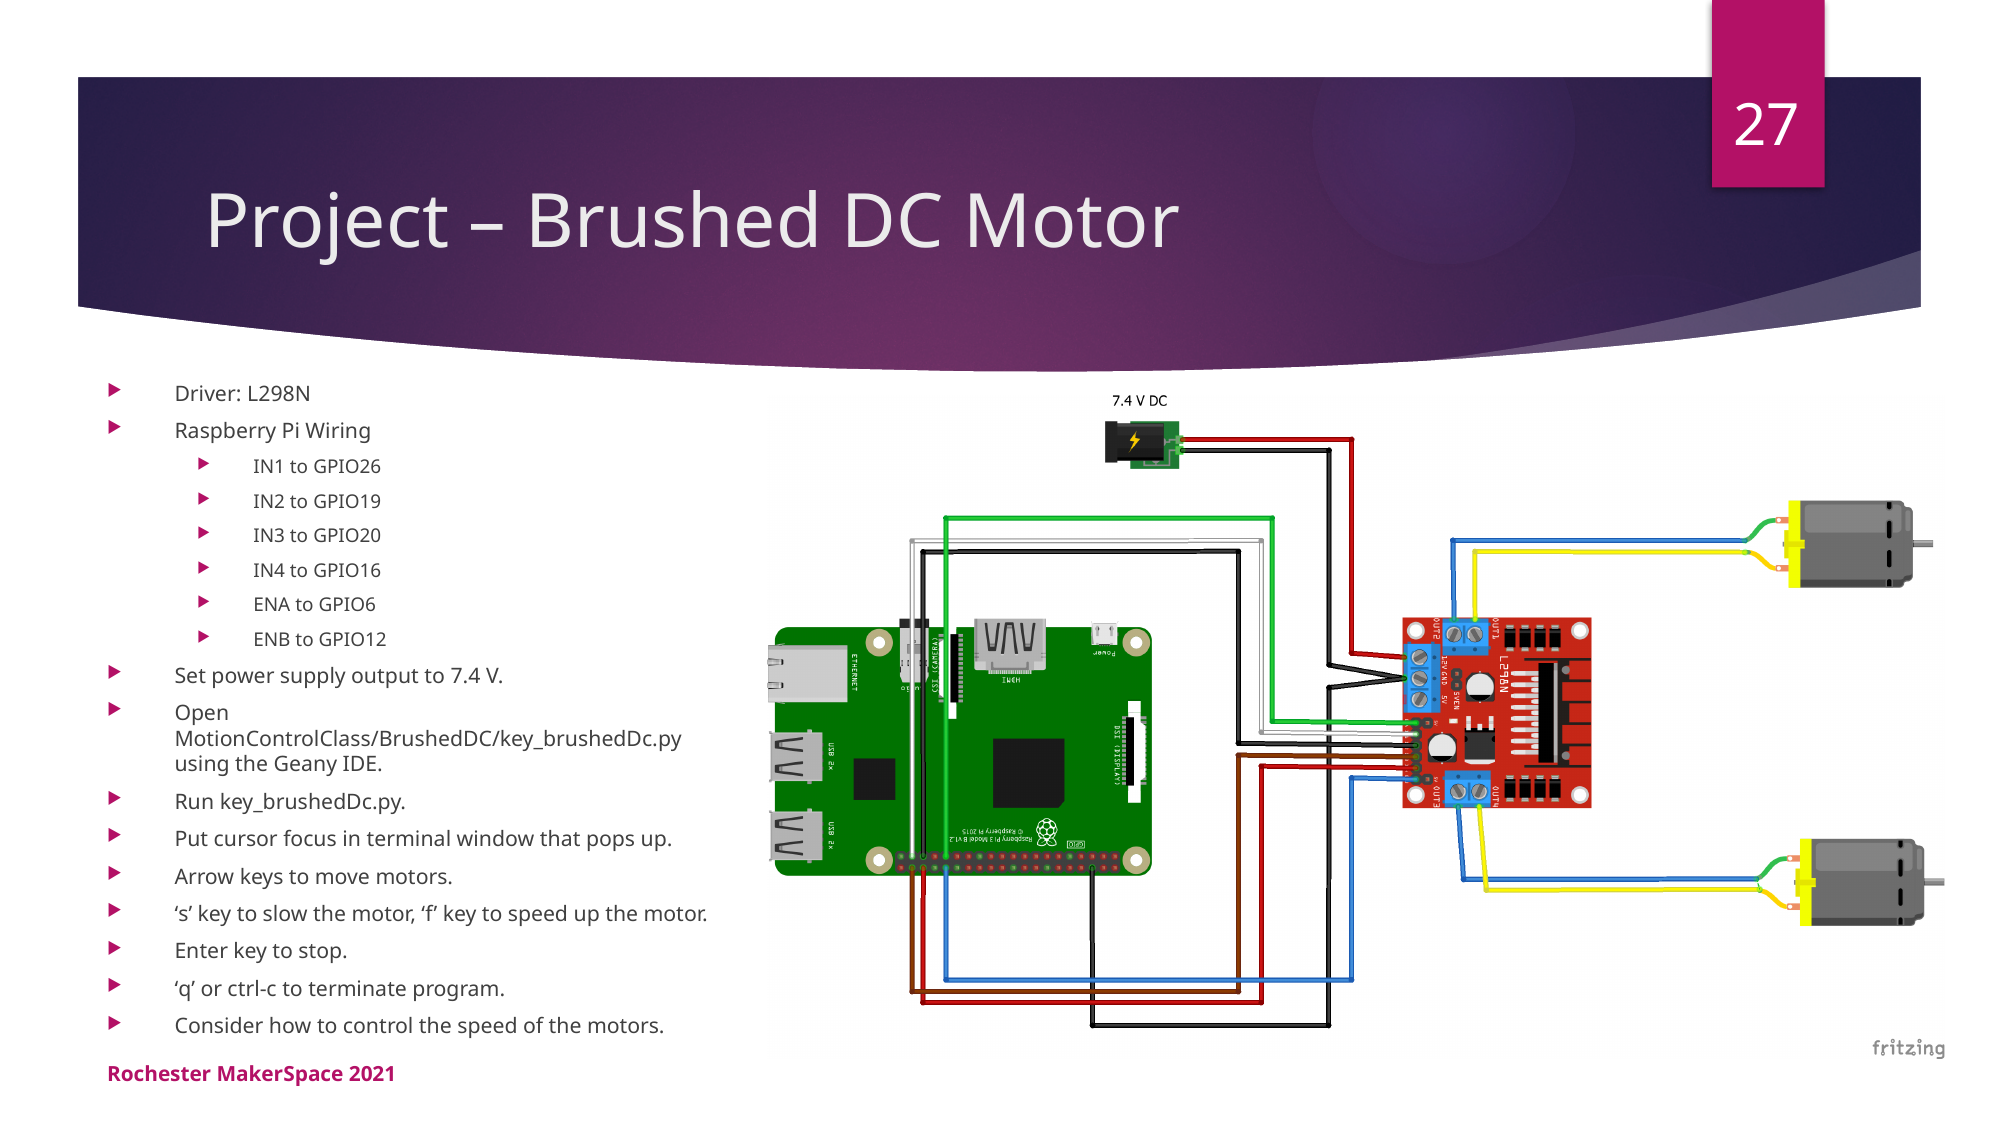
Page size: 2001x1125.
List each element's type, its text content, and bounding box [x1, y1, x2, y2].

slide_number 27 [1698, 48, 1836, 175]
footer Rochester MakerSpace 2021 [92, 1048, 726, 1099]
picture [767, 395, 1945, 1059]
title Project – Brushed DC Motor [189, 159, 1627, 276]
list Driver: L298N Raspberry Pi Wiring IN1 to GPIO26 IN2 to GPIO19 IN3 to GPIO20 IN4 to GPIO16 ENA to GPIO6 ENB to GPIO12 Set power supply output to 7.4 V. Open MotionControlClass/BrushedDC/key_brushedDc.py using the Geany IDE. Run key_brushedDc.py. Put cursor focus in terminal window that pops up. Arrow keys to move motors. ‘s’ key to slow the motor, ‘f’ key to speed up the motor. Enter key to stop. ‘q’ or ctrl-c to terminate program. Consider how to control the speed of the motors. [92, 372, 755, 1049]
